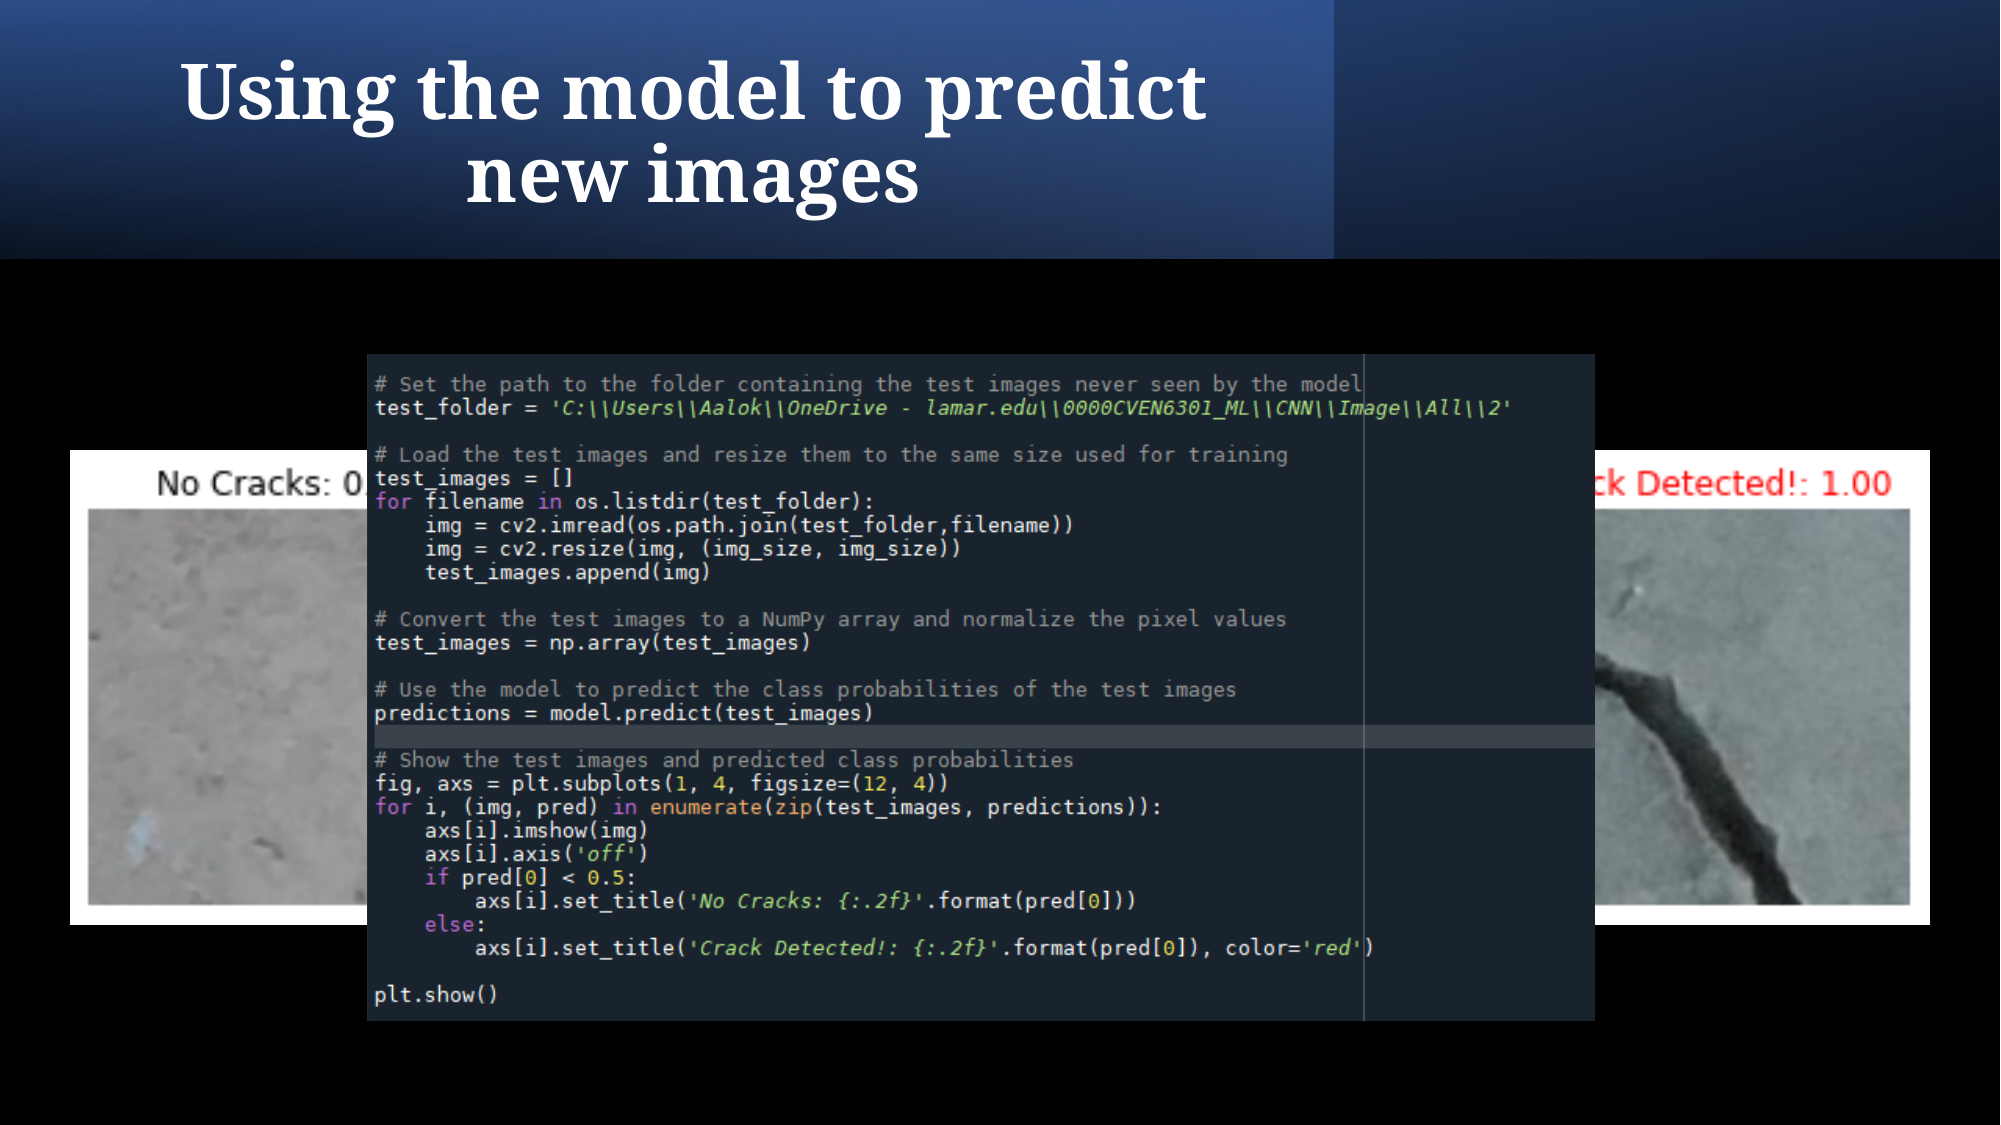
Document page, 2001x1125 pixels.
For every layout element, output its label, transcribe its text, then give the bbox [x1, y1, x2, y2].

title Using the model to predict new images [114, 40, 1274, 231]
text_box [0, 0, 2000, 259]
picture [367, 354, 1595, 1021]
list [70, 450, 367, 925]
text_box [0, 260, 2000, 1125]
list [1595, 450, 1930, 925]
